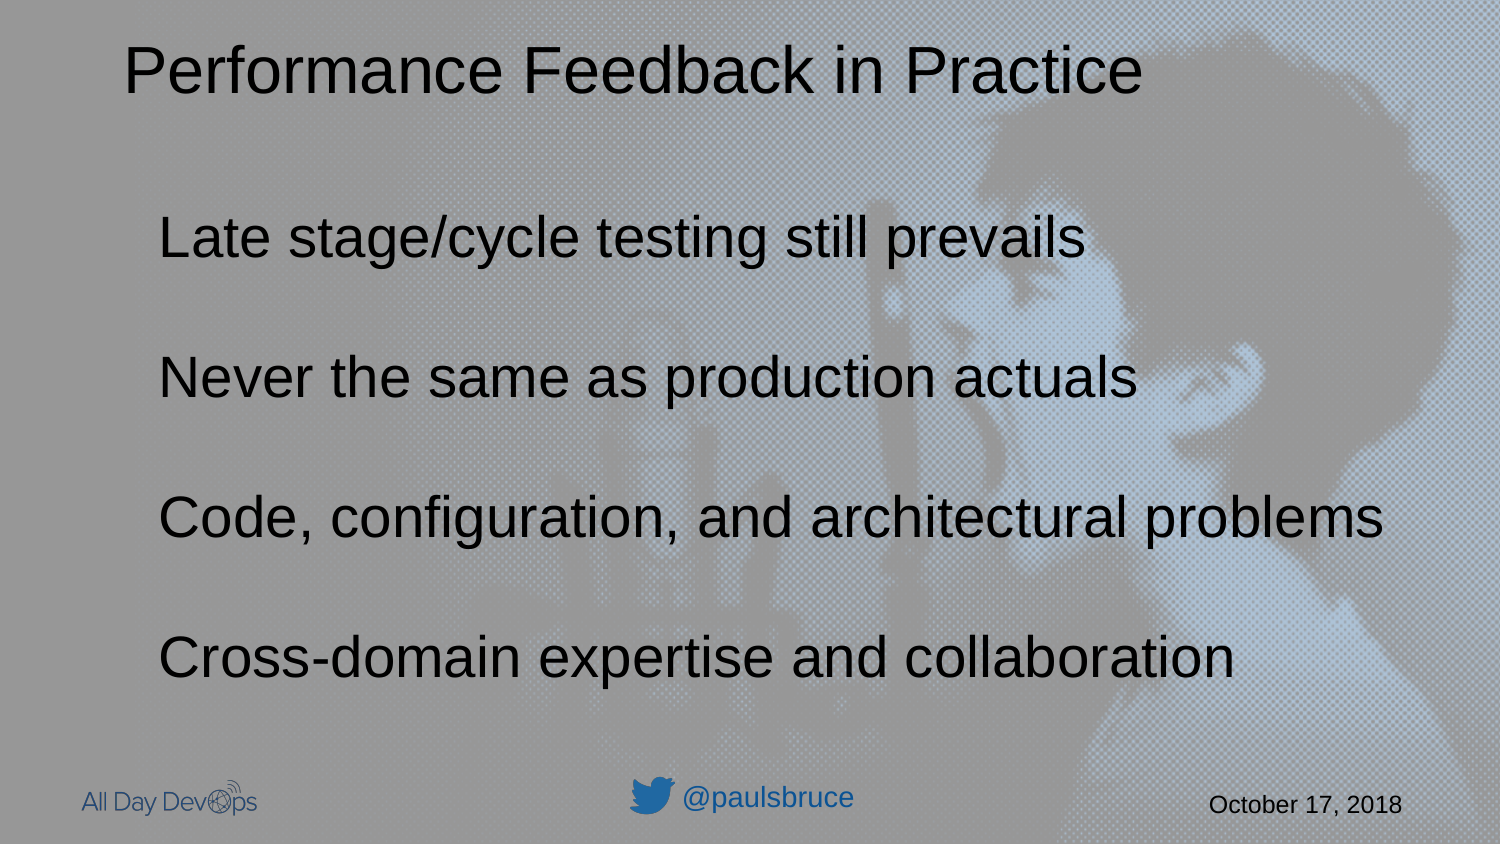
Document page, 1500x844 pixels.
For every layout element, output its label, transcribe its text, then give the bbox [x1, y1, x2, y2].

list Late stage/cycle testing still prevails Never the same as production actuals Code, configuration, and architectural problems Cross-domain expertise and collaboration [87, 184, 1413, 735]
picture [0, 0, 1500, 844]
list Performance Feedback in Practice [75, 0, 1413, 135]
